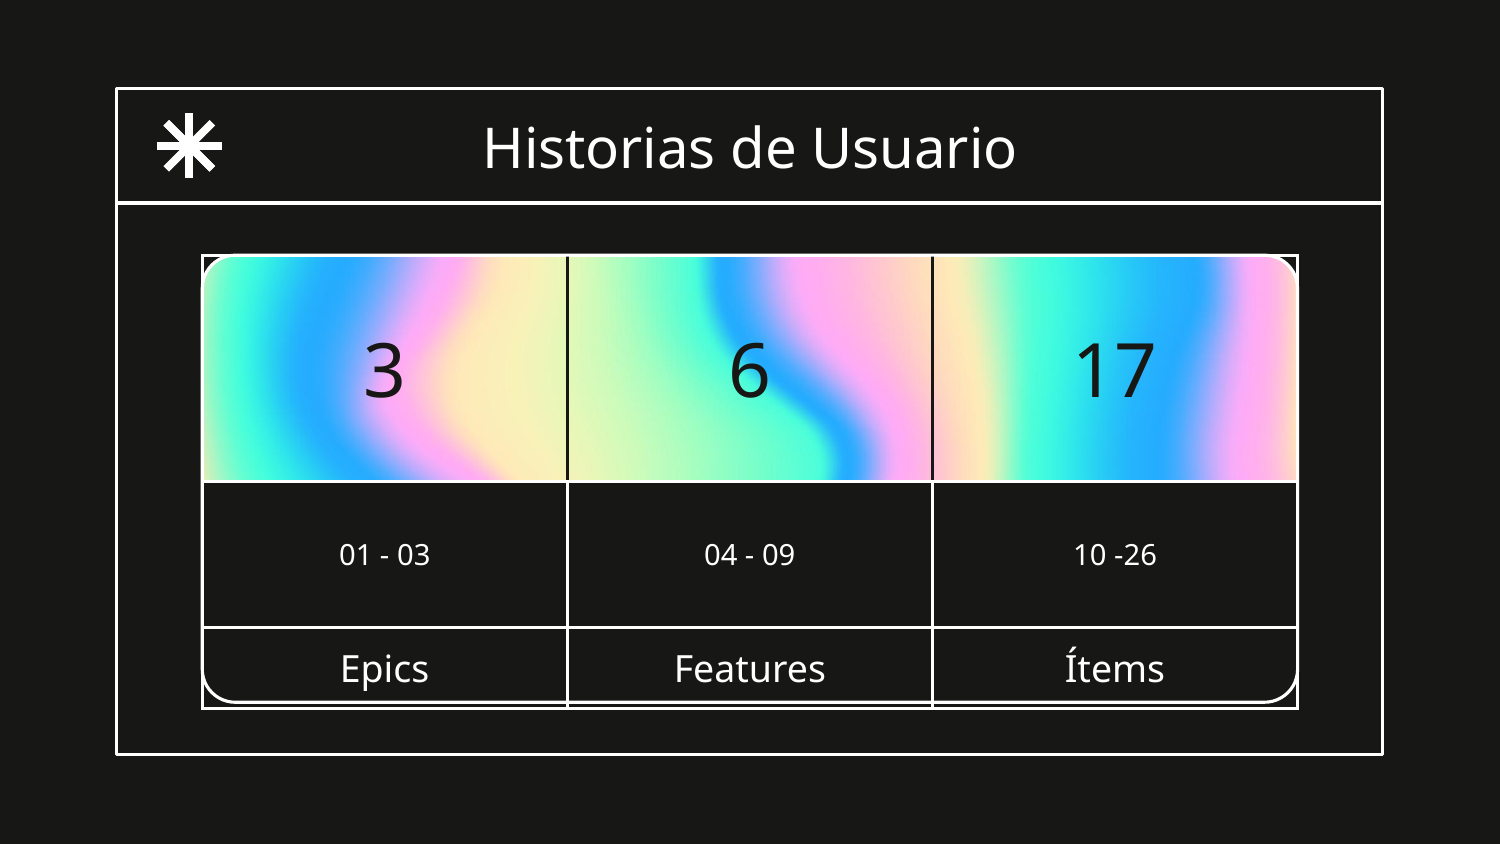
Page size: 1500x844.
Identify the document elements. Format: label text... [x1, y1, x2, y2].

text_box [202, 489, 1298, 703]
table_cell Features [569, 703, 931, 707]
title Historias de Usuario [116, 106, 1383, 185]
table_cell Epics [204, 683, 566, 707]
picture [201, 254, 1298, 482]
table_cell Ítems [934, 683, 1296, 707]
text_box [156, 112, 223, 179]
